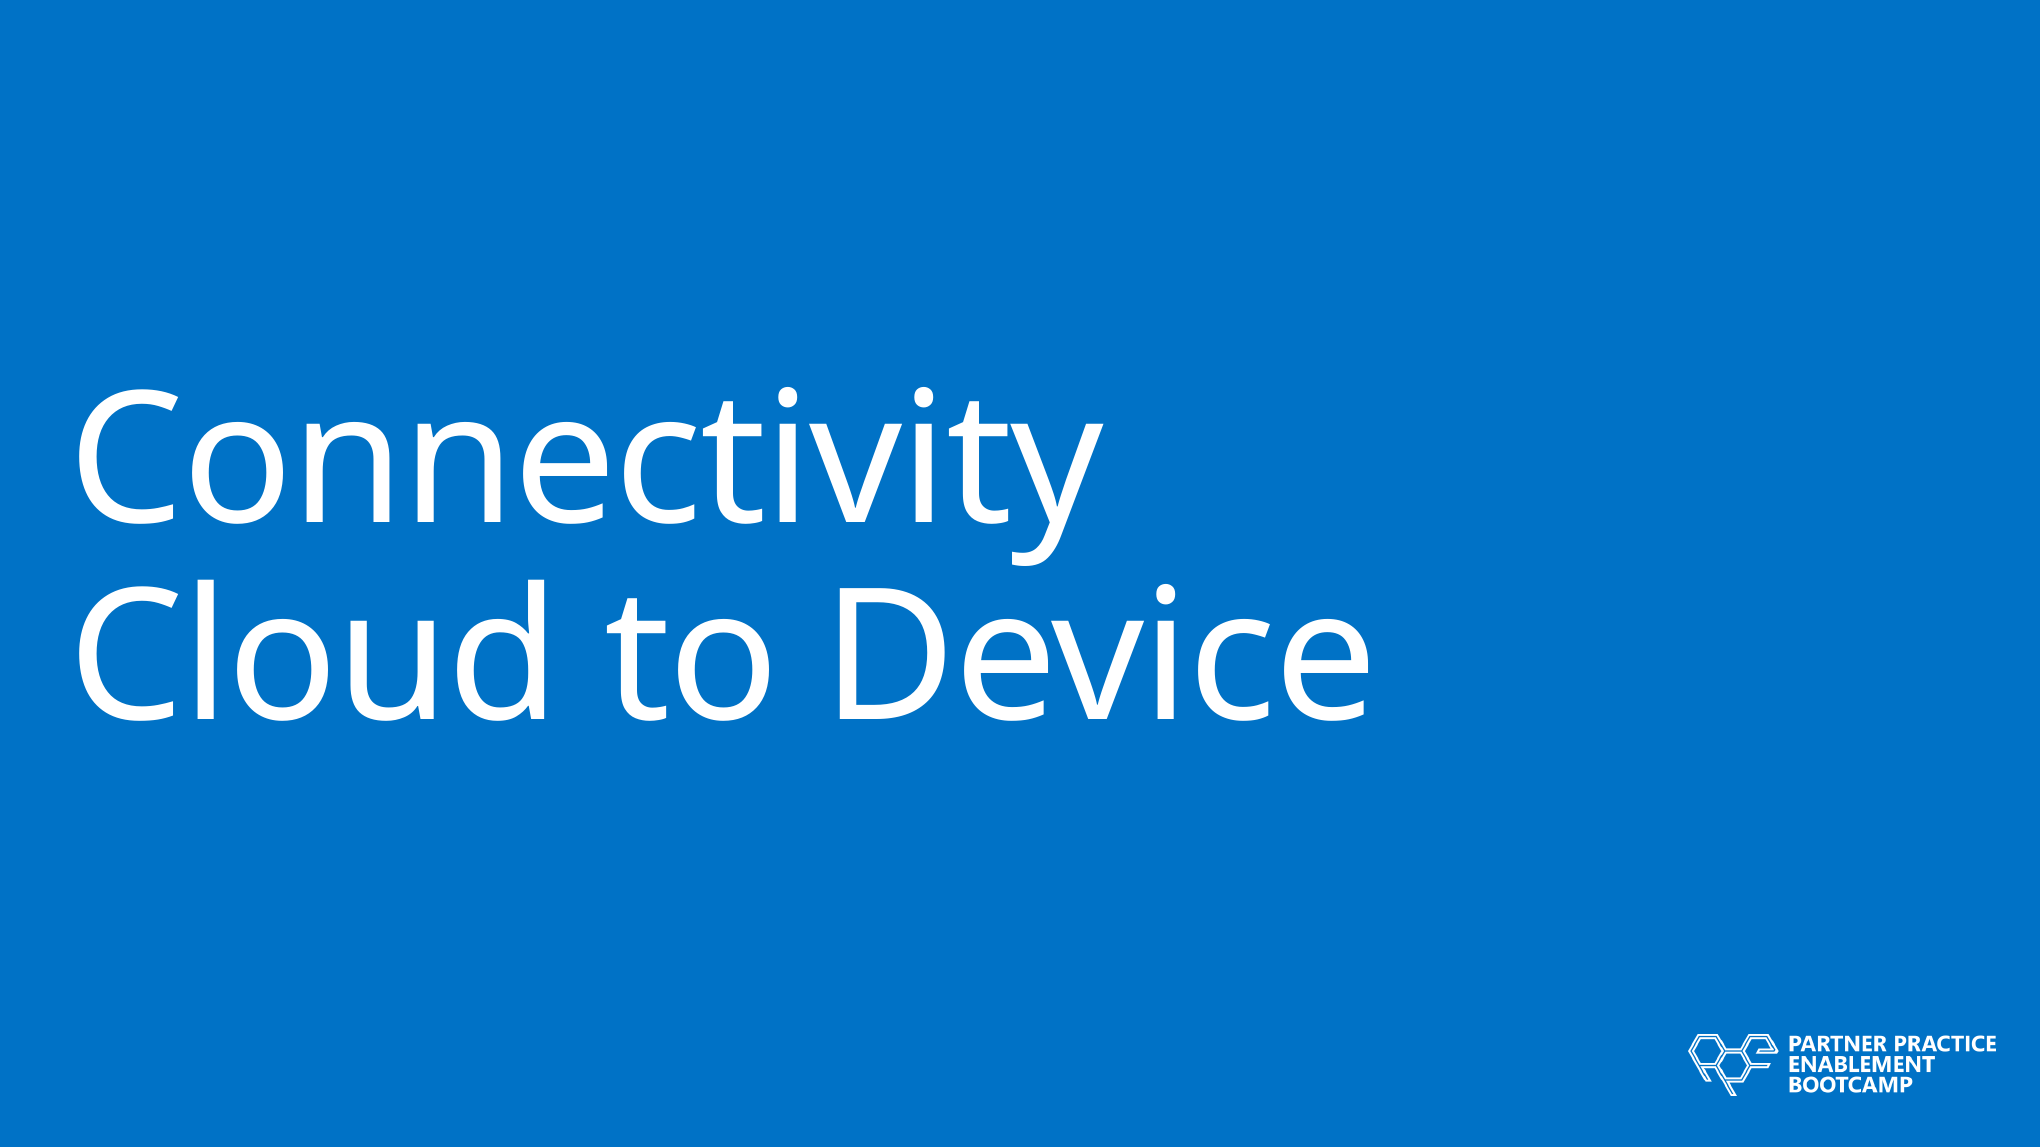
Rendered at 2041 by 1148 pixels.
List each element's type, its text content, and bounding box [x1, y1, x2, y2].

picture [1687, 1031, 1996, 1099]
title Connectivity Cloud to Device [45, 348, 1996, 650]
